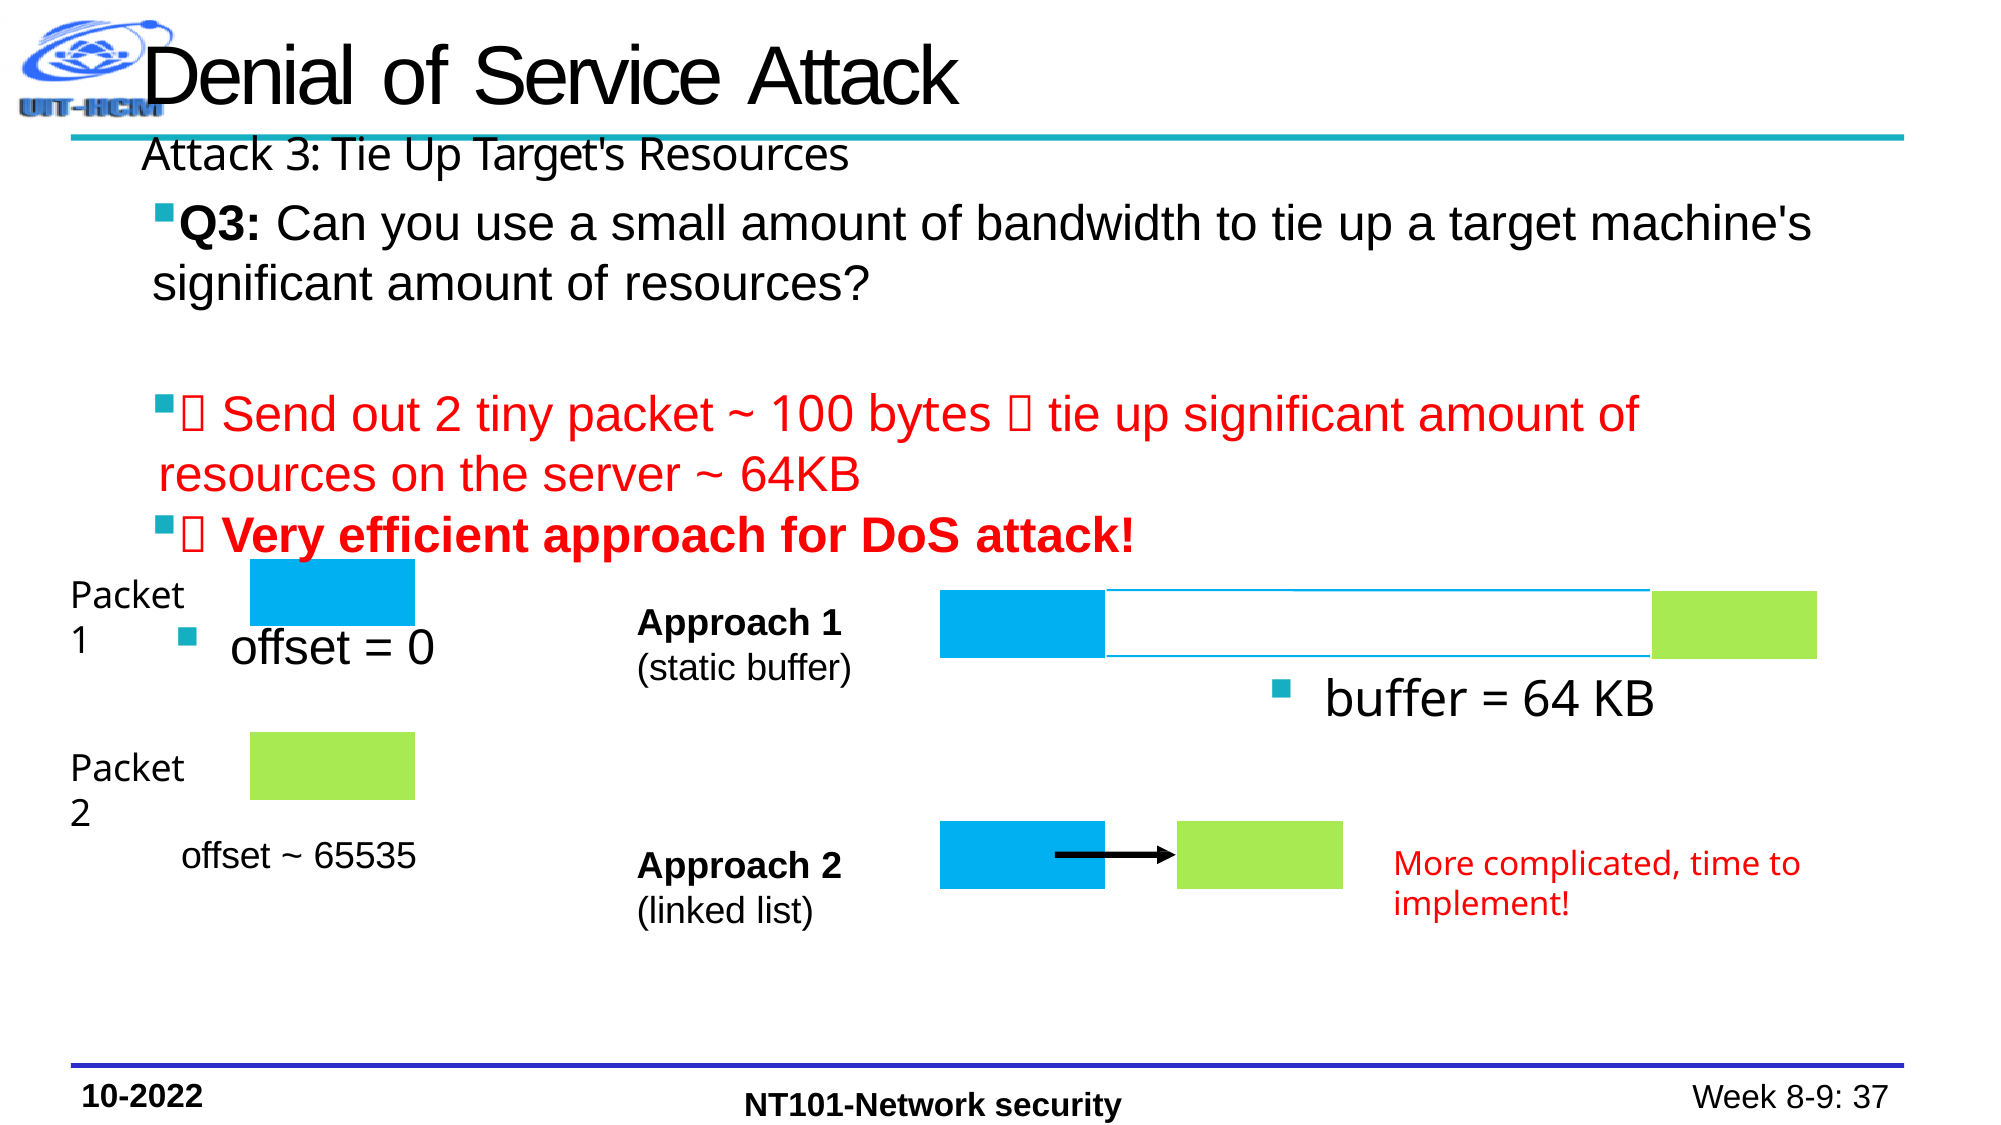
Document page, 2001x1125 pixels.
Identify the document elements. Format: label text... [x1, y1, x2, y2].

text_box Packet 2 [67, 741, 178, 834]
picture [0, 8, 139, 127]
text_box Approach 2 (linked list) [634, 839, 846, 931]
text_box offset ~ 65535 [178, 829, 422, 876]
text_box More complicated, time to implement! [1391, 840, 1955, 922]
text_box Packet 1 [67, 568, 150, 661]
text_box [1175, 829, 1345, 891]
text_box [938, 829, 1107, 891]
list Q3: Can you use a small amount of bandwidth to tie up a target machine's significant amount of resources?  Send out 2 tiny packet ~ 100 bytes  tie up significant amount of resources on the server ~ 64KB  Very efficient approach for DoS attack! offset = 0 buffer = 64 KB [150, 188, 1850, 829]
text_box [1054, 845, 1176, 865]
title Denial of Service Attack Attack 3: Tie Up Target's Resources [139, 0, 1275, 195]
